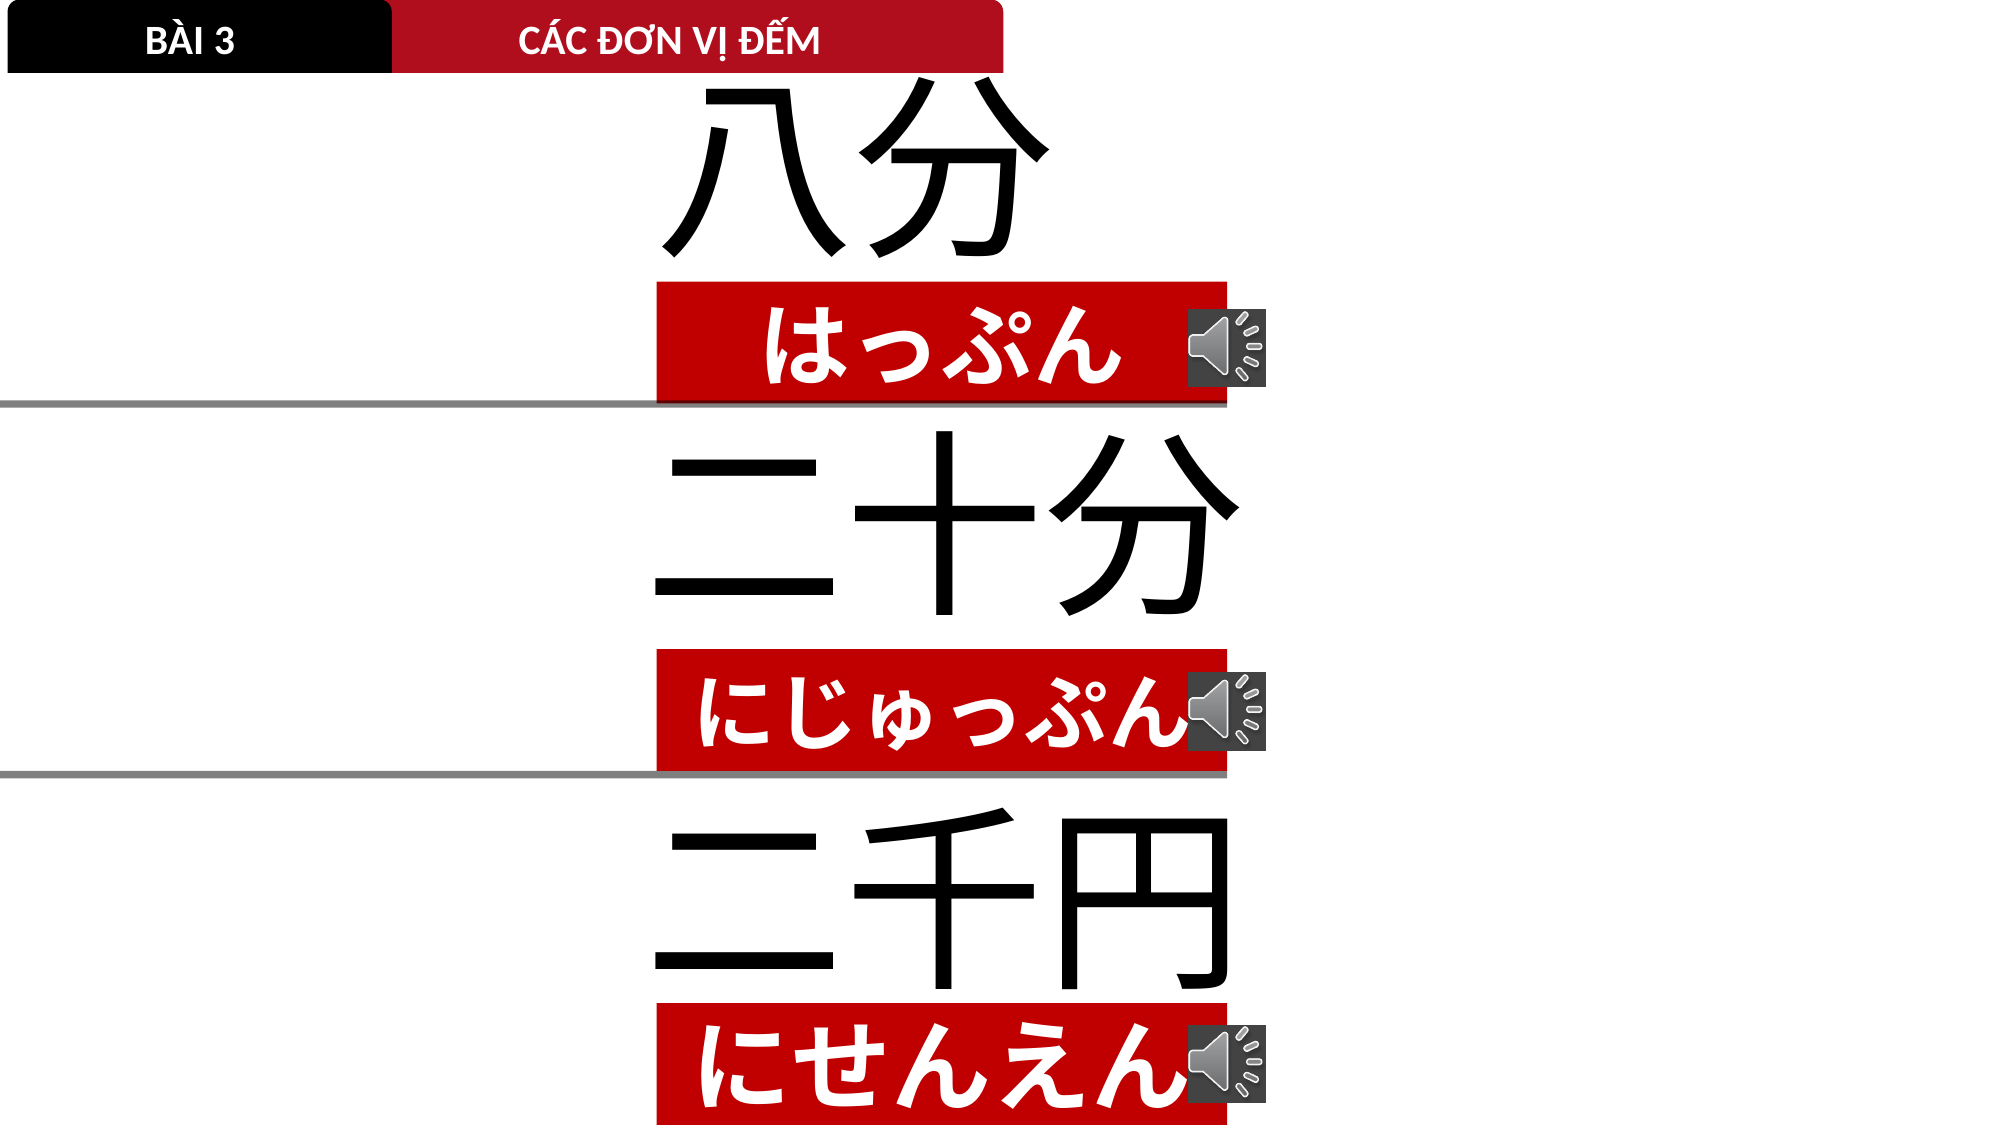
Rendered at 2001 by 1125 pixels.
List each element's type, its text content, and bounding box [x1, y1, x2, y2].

text_box CÁC ĐƠN VỊ ĐẾM [388, 0, 1005, 74]
text_box [0, 770, 629, 779]
text_box 二千円 [629, 766, 1953, 1022]
text_box にじゅっぷん [656, 648, 1228, 766]
text_box BÀI 3 [6, 0, 393, 74]
text_box 八分 [640, 34, 2000, 289]
picture [1187, 1023, 1268, 1104]
text_box 二十分 [629, 392, 1630, 647]
text_box にせんえん [656, 1022, 1228, 1125]
text_box [0, 400, 629, 408]
picture [1187, 671, 1268, 752]
picture [1187, 308, 1268, 389]
text_box はっぷん [656, 289, 1228, 392]
